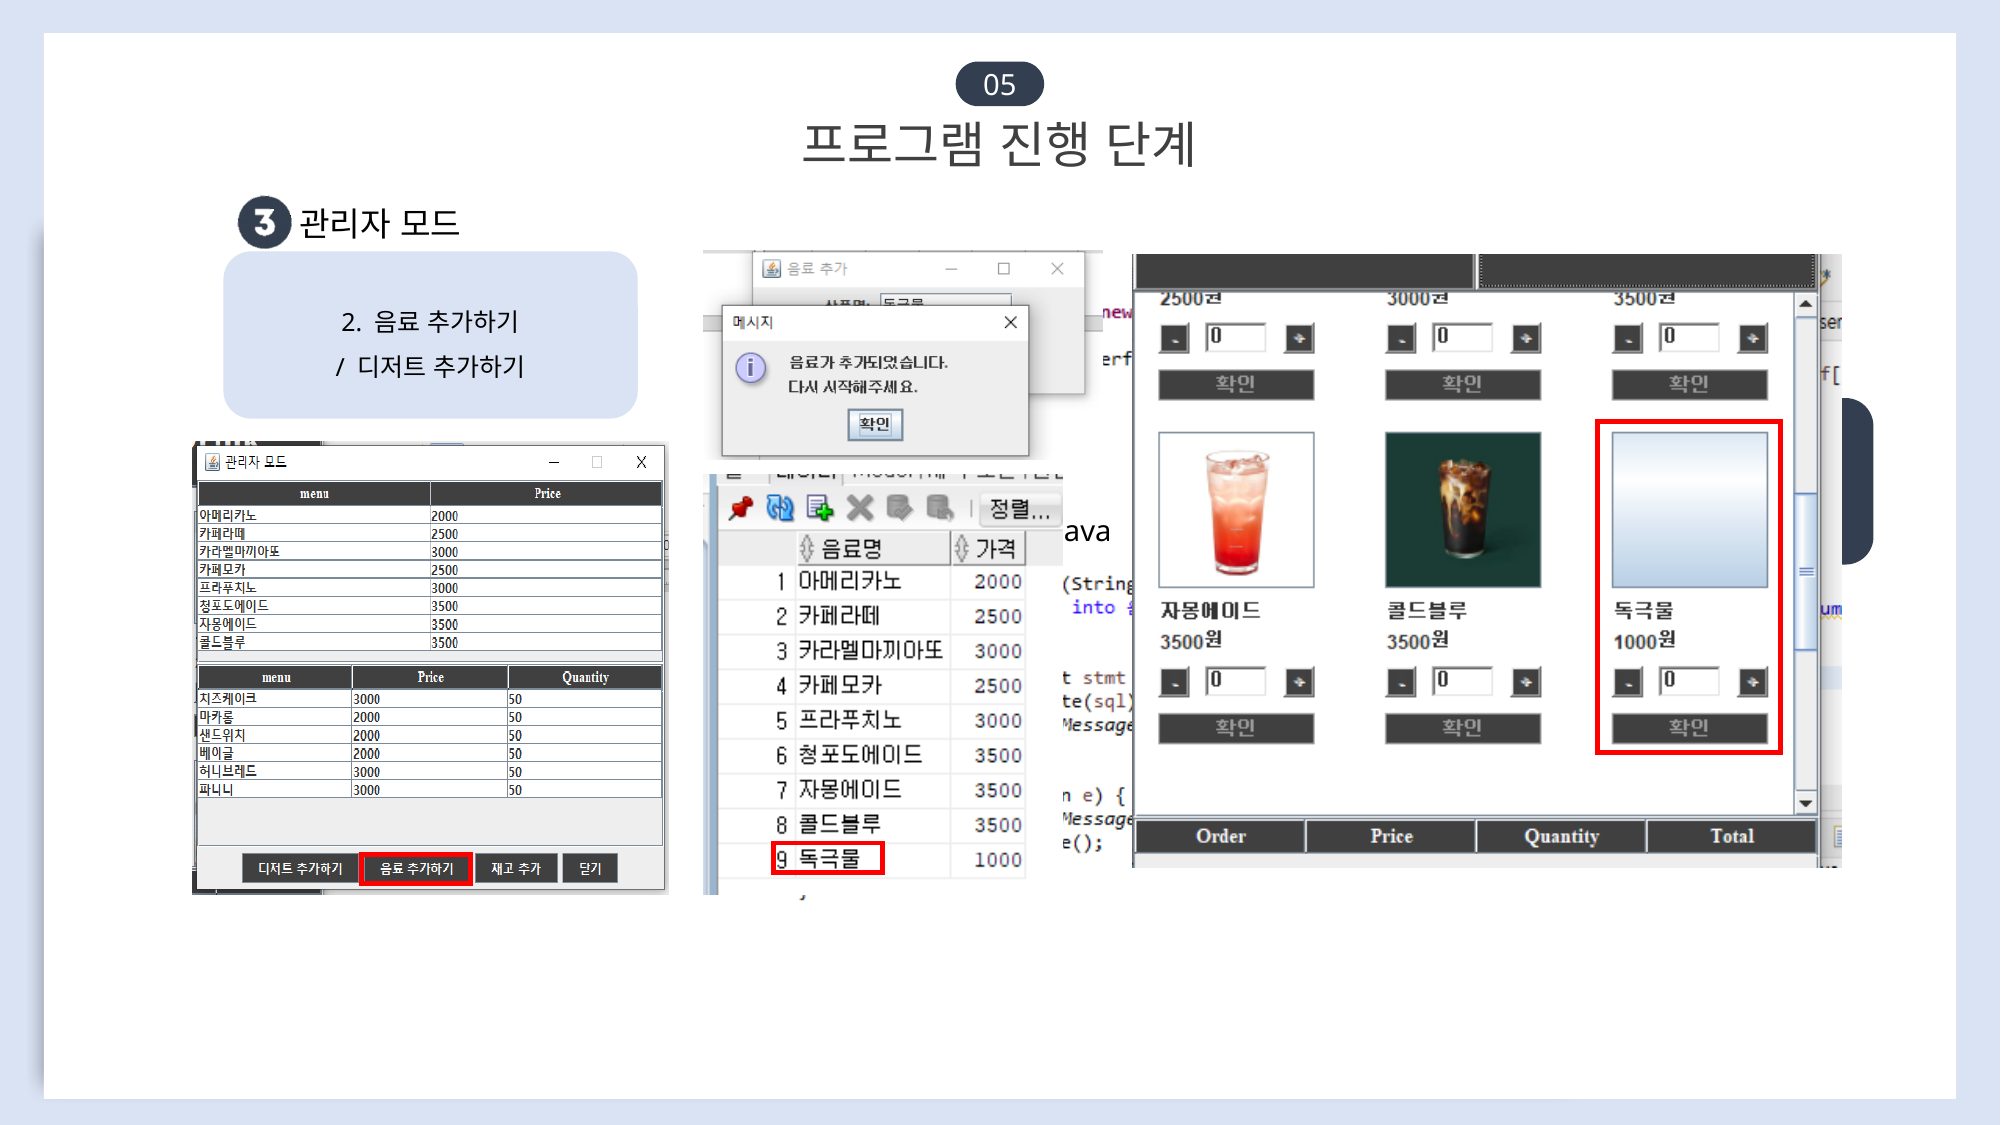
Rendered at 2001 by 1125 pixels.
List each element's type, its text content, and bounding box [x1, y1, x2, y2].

text_box - DB_Conn_Query.java [1063, 504, 1131, 555]
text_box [223, 251, 638, 419]
text_box 프로그램 진행 단계 [628, 106, 1371, 181]
text_box [43, 32, 1957, 1100]
text_box 관리자 모드 [235, 196, 526, 251]
text_box - mangement.java [752, 246, 1112, 296]
picture [237, 195, 292, 249]
picture [703, 474, 1808, 905]
picture [192, 441, 669, 895]
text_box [1131, 254, 1843, 868]
picture [703, 250, 1131, 460]
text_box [1843, 397, 1899, 565]
text_box 05 [954, 60, 1046, 106]
